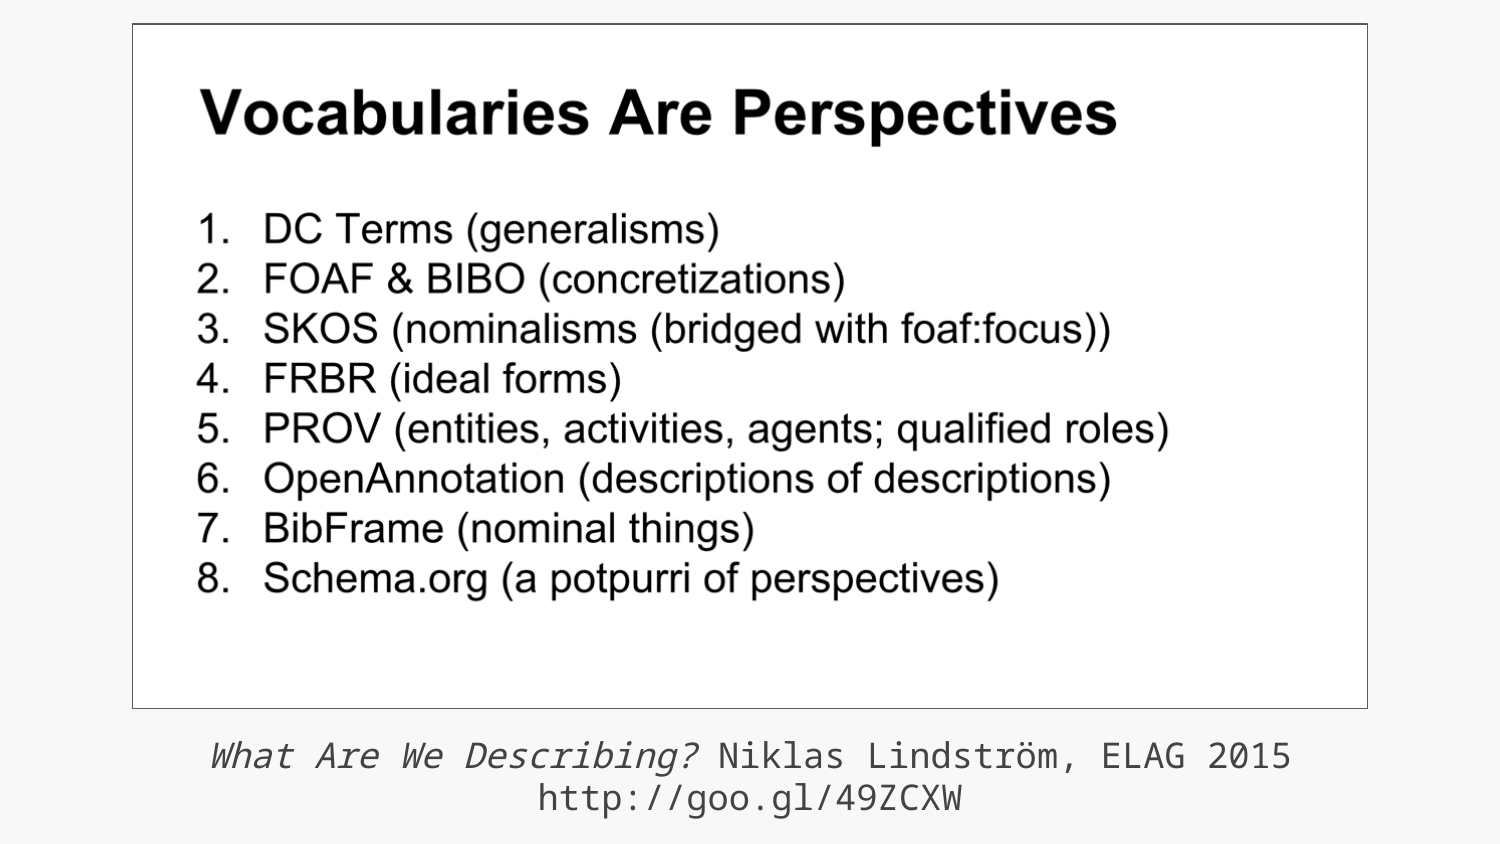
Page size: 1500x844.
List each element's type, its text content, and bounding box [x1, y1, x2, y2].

list What Are We Describing? Niklas Lindström, ELAG 2015 http://goo.gl/49ZCXW [19, 725, 1481, 826]
picture [132, 24, 1368, 708]
